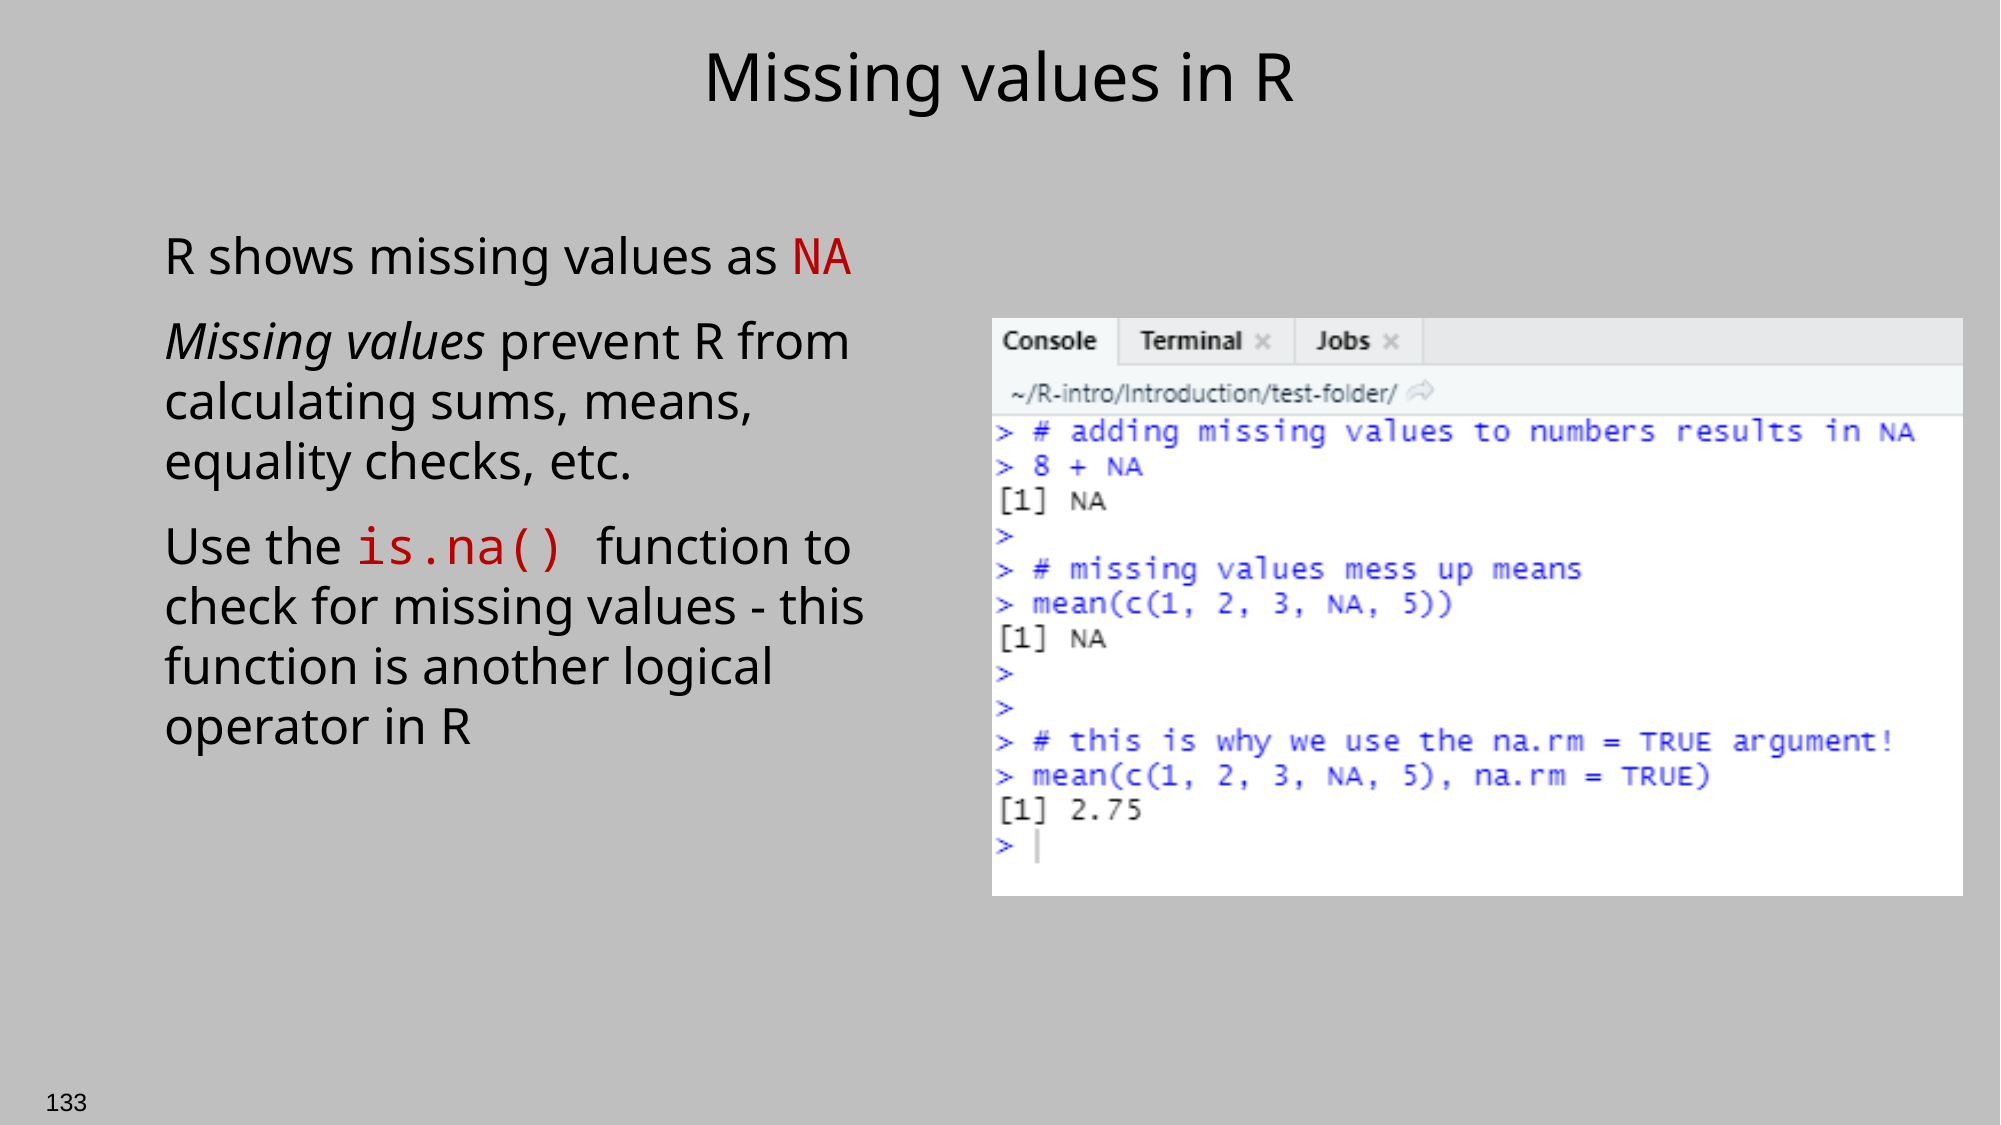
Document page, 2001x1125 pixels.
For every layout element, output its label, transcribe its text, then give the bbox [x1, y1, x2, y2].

list R shows missing values as NA Missing values prevent R from calculating sums, means, equality checks, etc. Use the is.na() function to check for missing values - this function is another logical operator in R [129, 209, 970, 1005]
title Missing values in R [150, 0, 1850, 150]
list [992, 318, 1964, 896]
